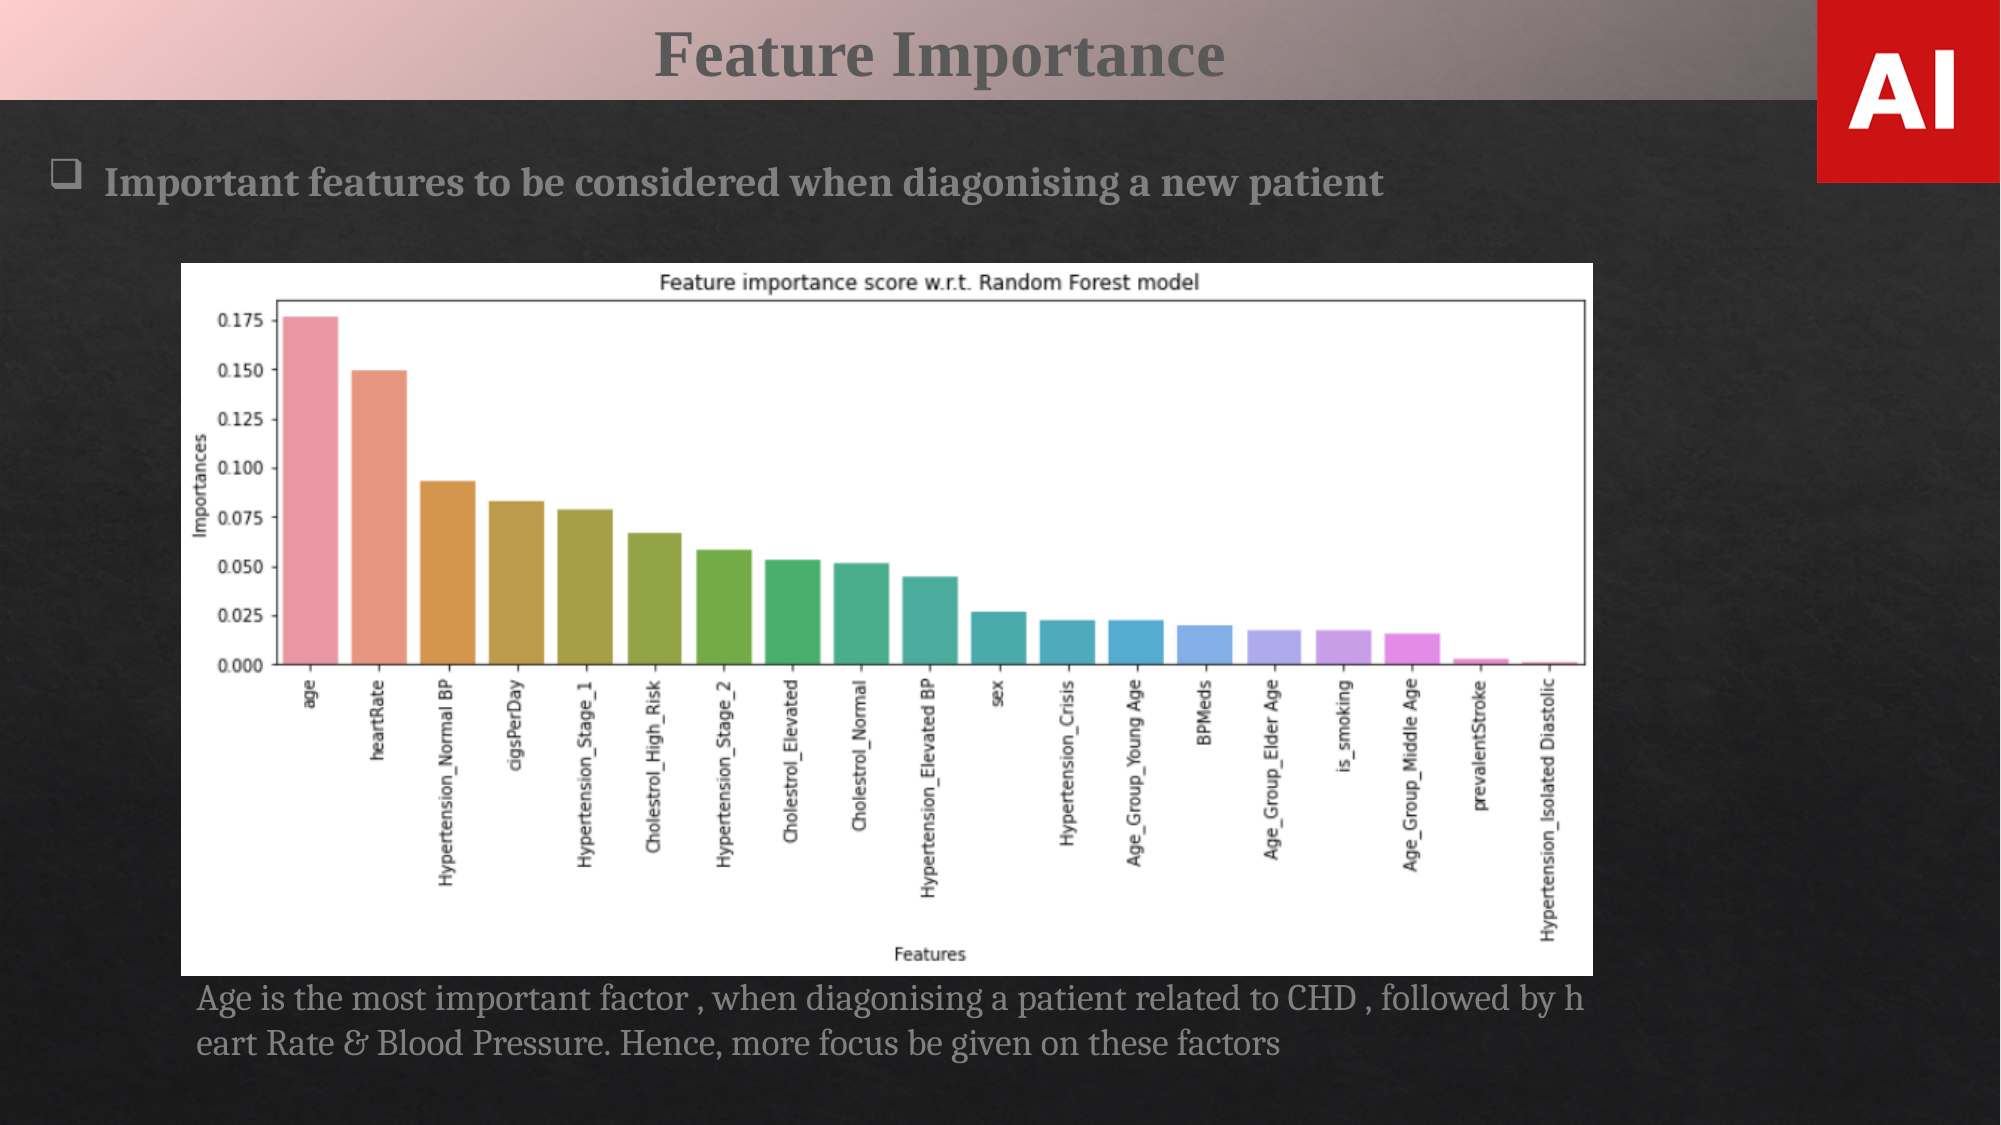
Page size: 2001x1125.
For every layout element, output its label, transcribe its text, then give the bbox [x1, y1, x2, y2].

picture [1816, 0, 2000, 184]
text_box Important features to be considered when diagonising a new patient [33, 147, 1624, 213]
text_box Feature Importance [0, 0, 1811, 101]
picture [181, 263, 1593, 976]
text_box Age is the most important factor , when diagonising a patient related to CHD , followed by heart Rate & Blood Pressure. Hence, more focus be given on these factors [181, 965, 1603, 1071]
